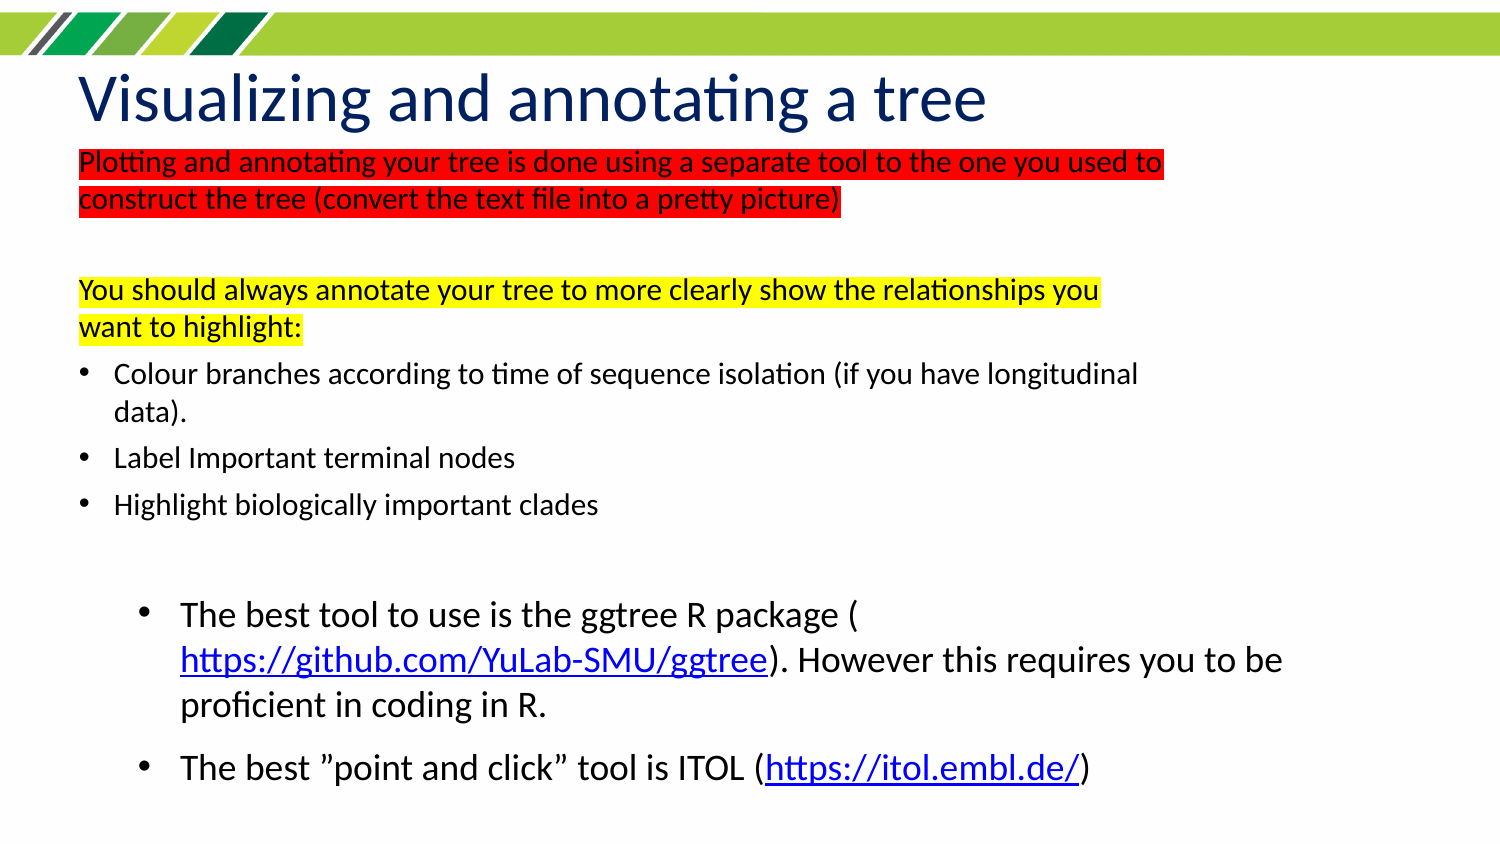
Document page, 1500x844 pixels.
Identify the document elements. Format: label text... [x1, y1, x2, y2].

text_box Plotting and annotating your tree is done using a separate tool to the one you used to construct the tree (convert the text file into a pretty picture) [64, 133, 1221, 224]
text_box You should always annotate your tree to more clearly show the relationships you want to highlight: Colour branches according to time of sequence isolation (if you have longitudinal data). Label Important terminal nodes Highlight biologically important clades [64, 261, 1167, 530]
text_box Visualizing and annotating a tree [64, 54, 1358, 166]
text_box The best tool to use is the ggtree R package (https://github.com/YuLab-SMU/ggtree). However this requires you to be proficient in coding in R. The best ”point and click” tool is ITOL (https://itol.embl.de/) [123, 582, 1299, 796]
picture [0, 0, 1500, 844]
